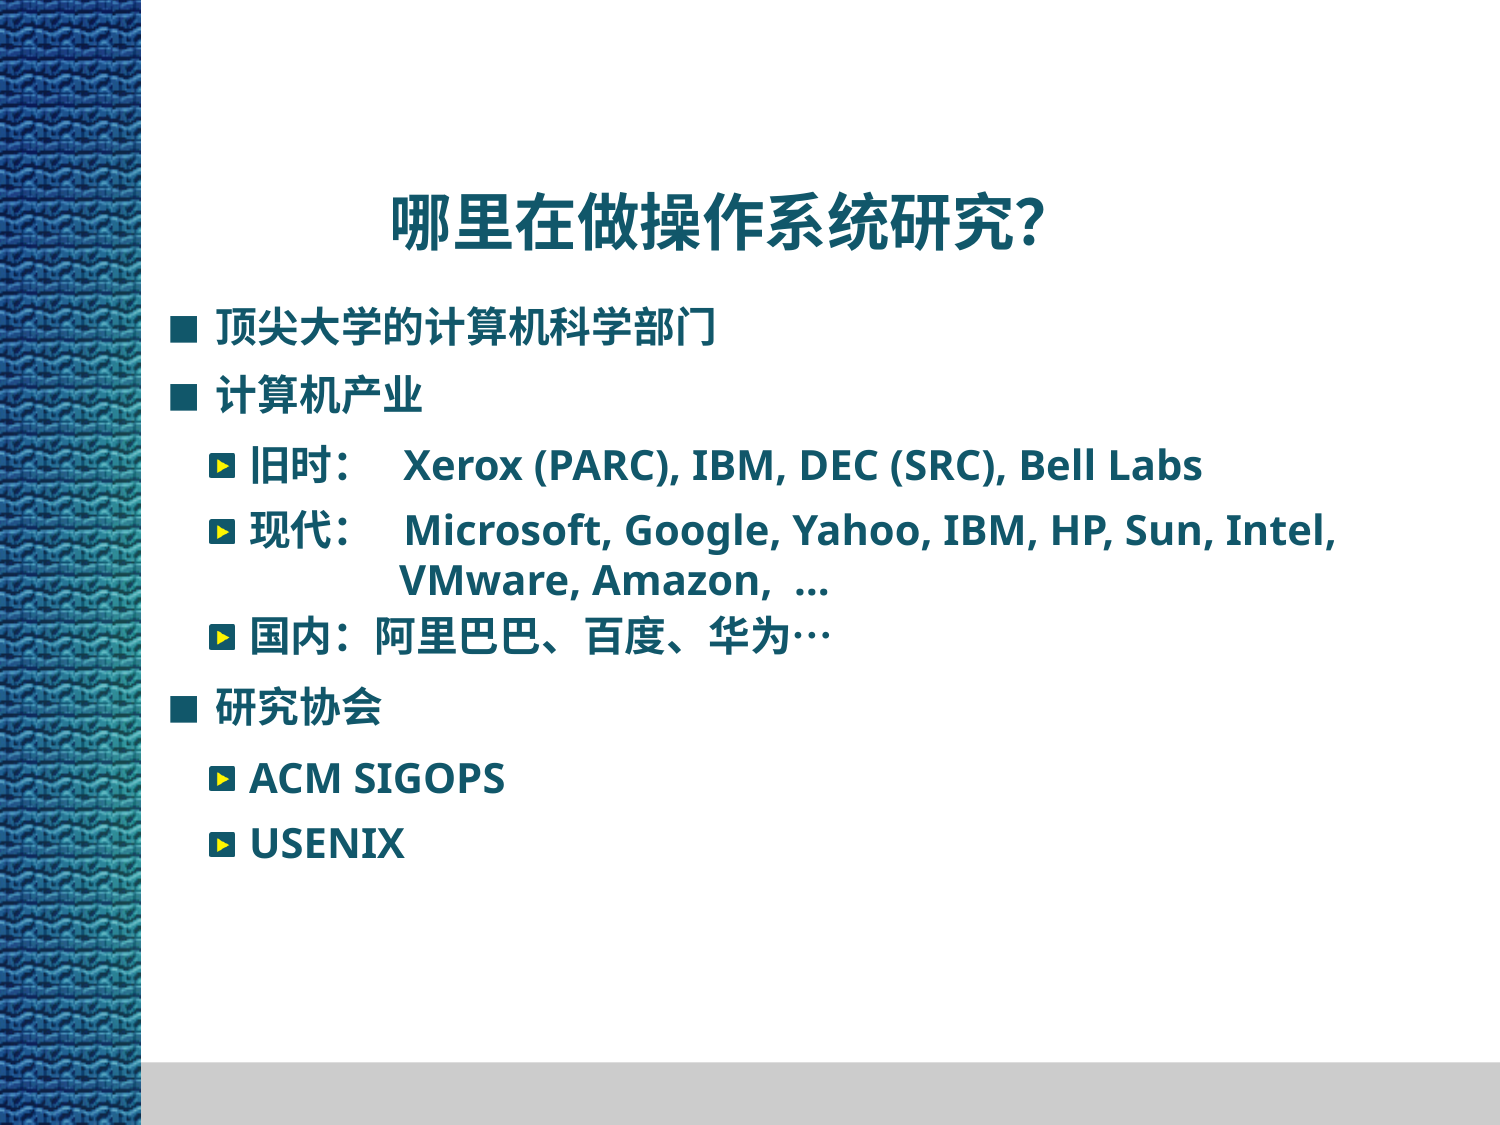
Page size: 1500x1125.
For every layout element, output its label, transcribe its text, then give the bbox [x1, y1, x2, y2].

picture [0, 0, 141, 1125]
text_box 哪里在做操作系统研究？ [375, 175, 1360, 266]
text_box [152, 292, 1500, 876]
